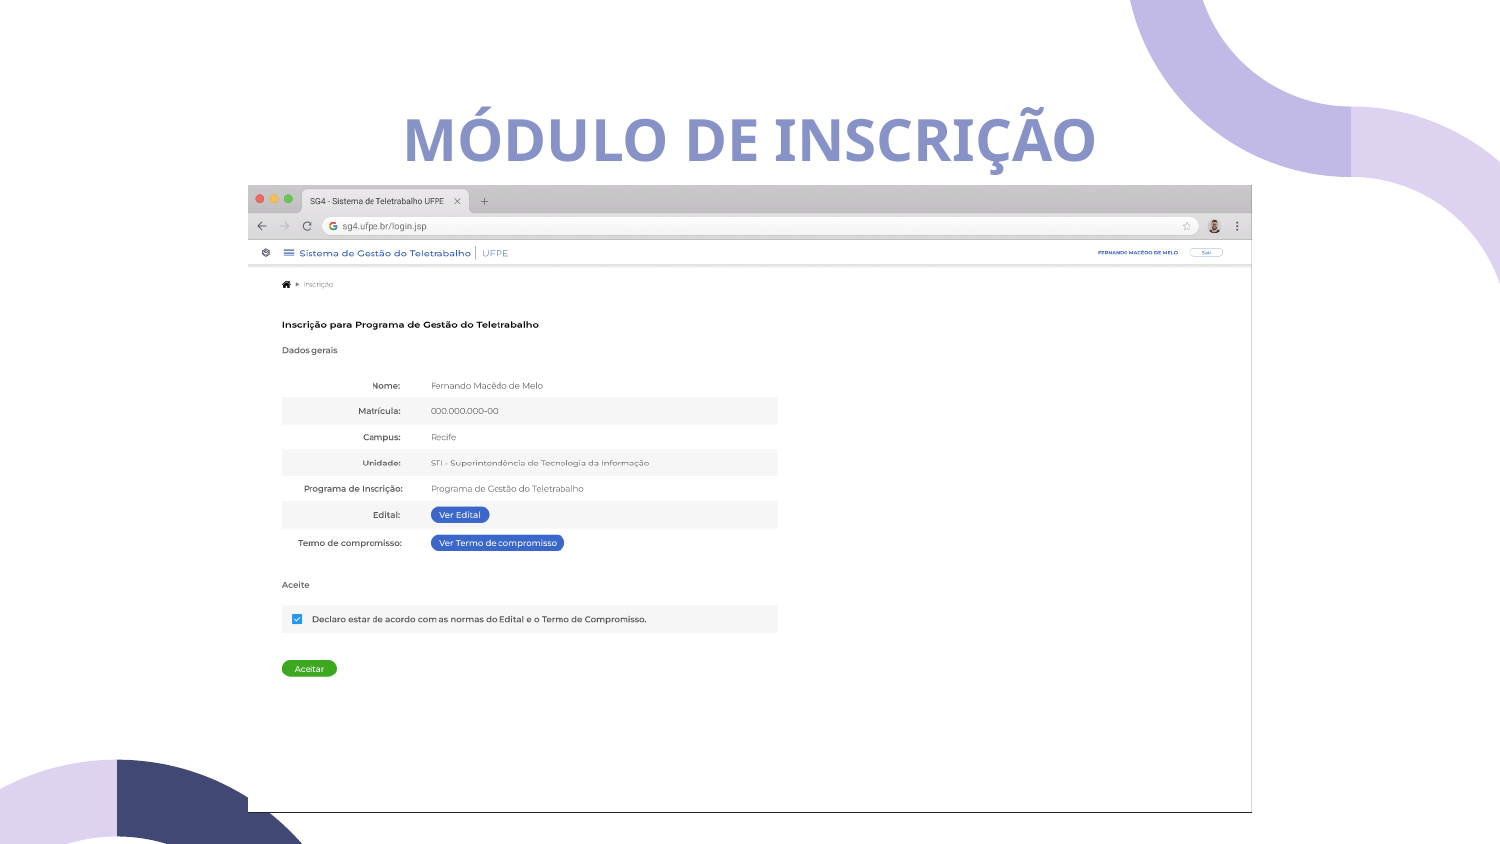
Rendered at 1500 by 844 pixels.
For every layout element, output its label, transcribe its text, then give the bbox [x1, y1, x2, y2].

picture [247, 184, 1252, 813]
title MÓDULO DE INSCRIÇÃO [116, 88, 1383, 167]
